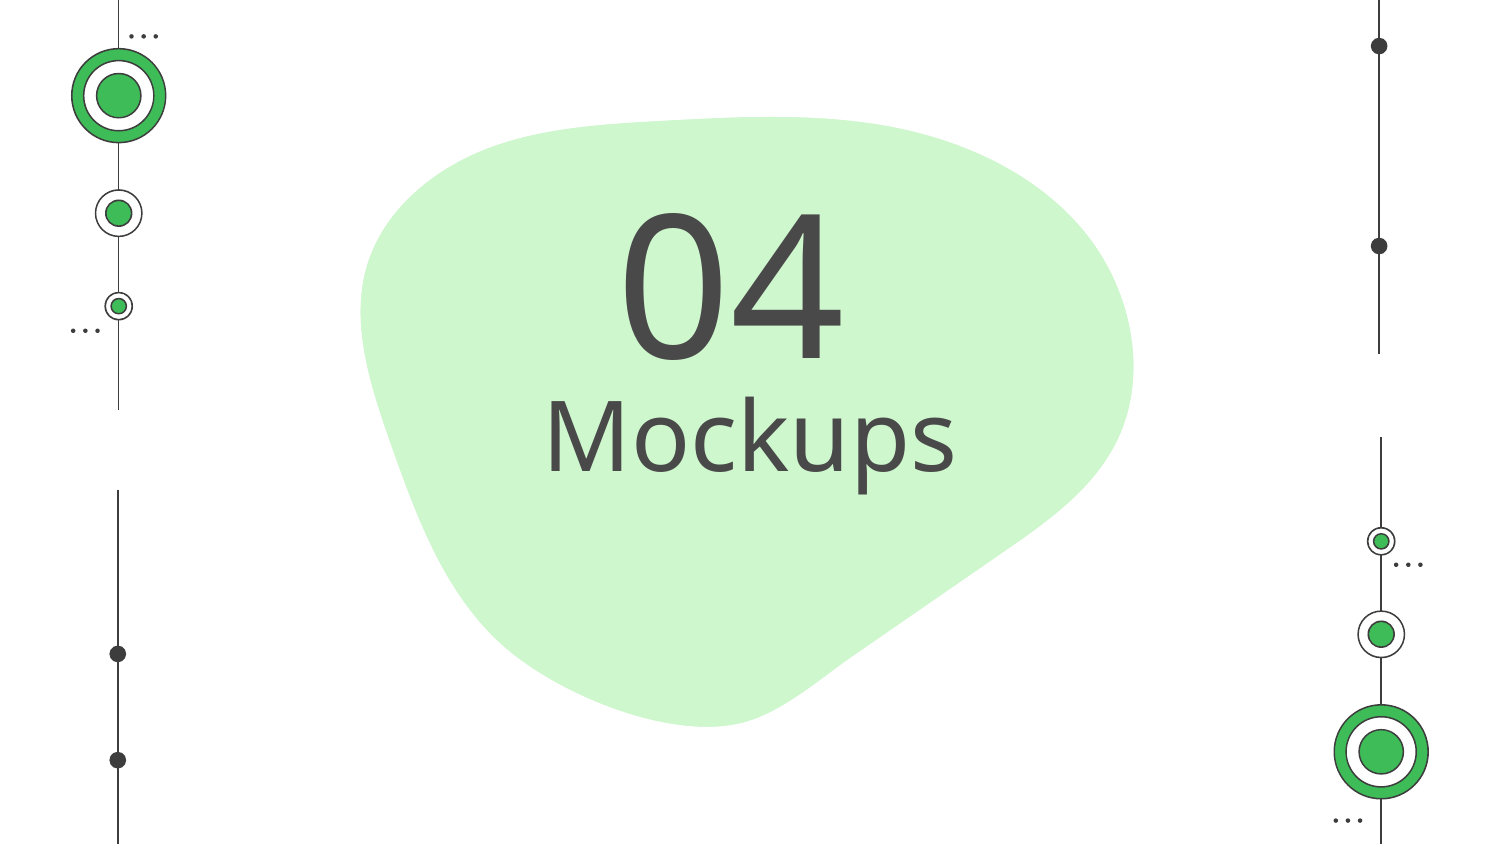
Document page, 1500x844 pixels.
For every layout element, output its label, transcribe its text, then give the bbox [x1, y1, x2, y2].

title Mockups [487, 366, 1013, 498]
title 04 [487, 190, 975, 366]
